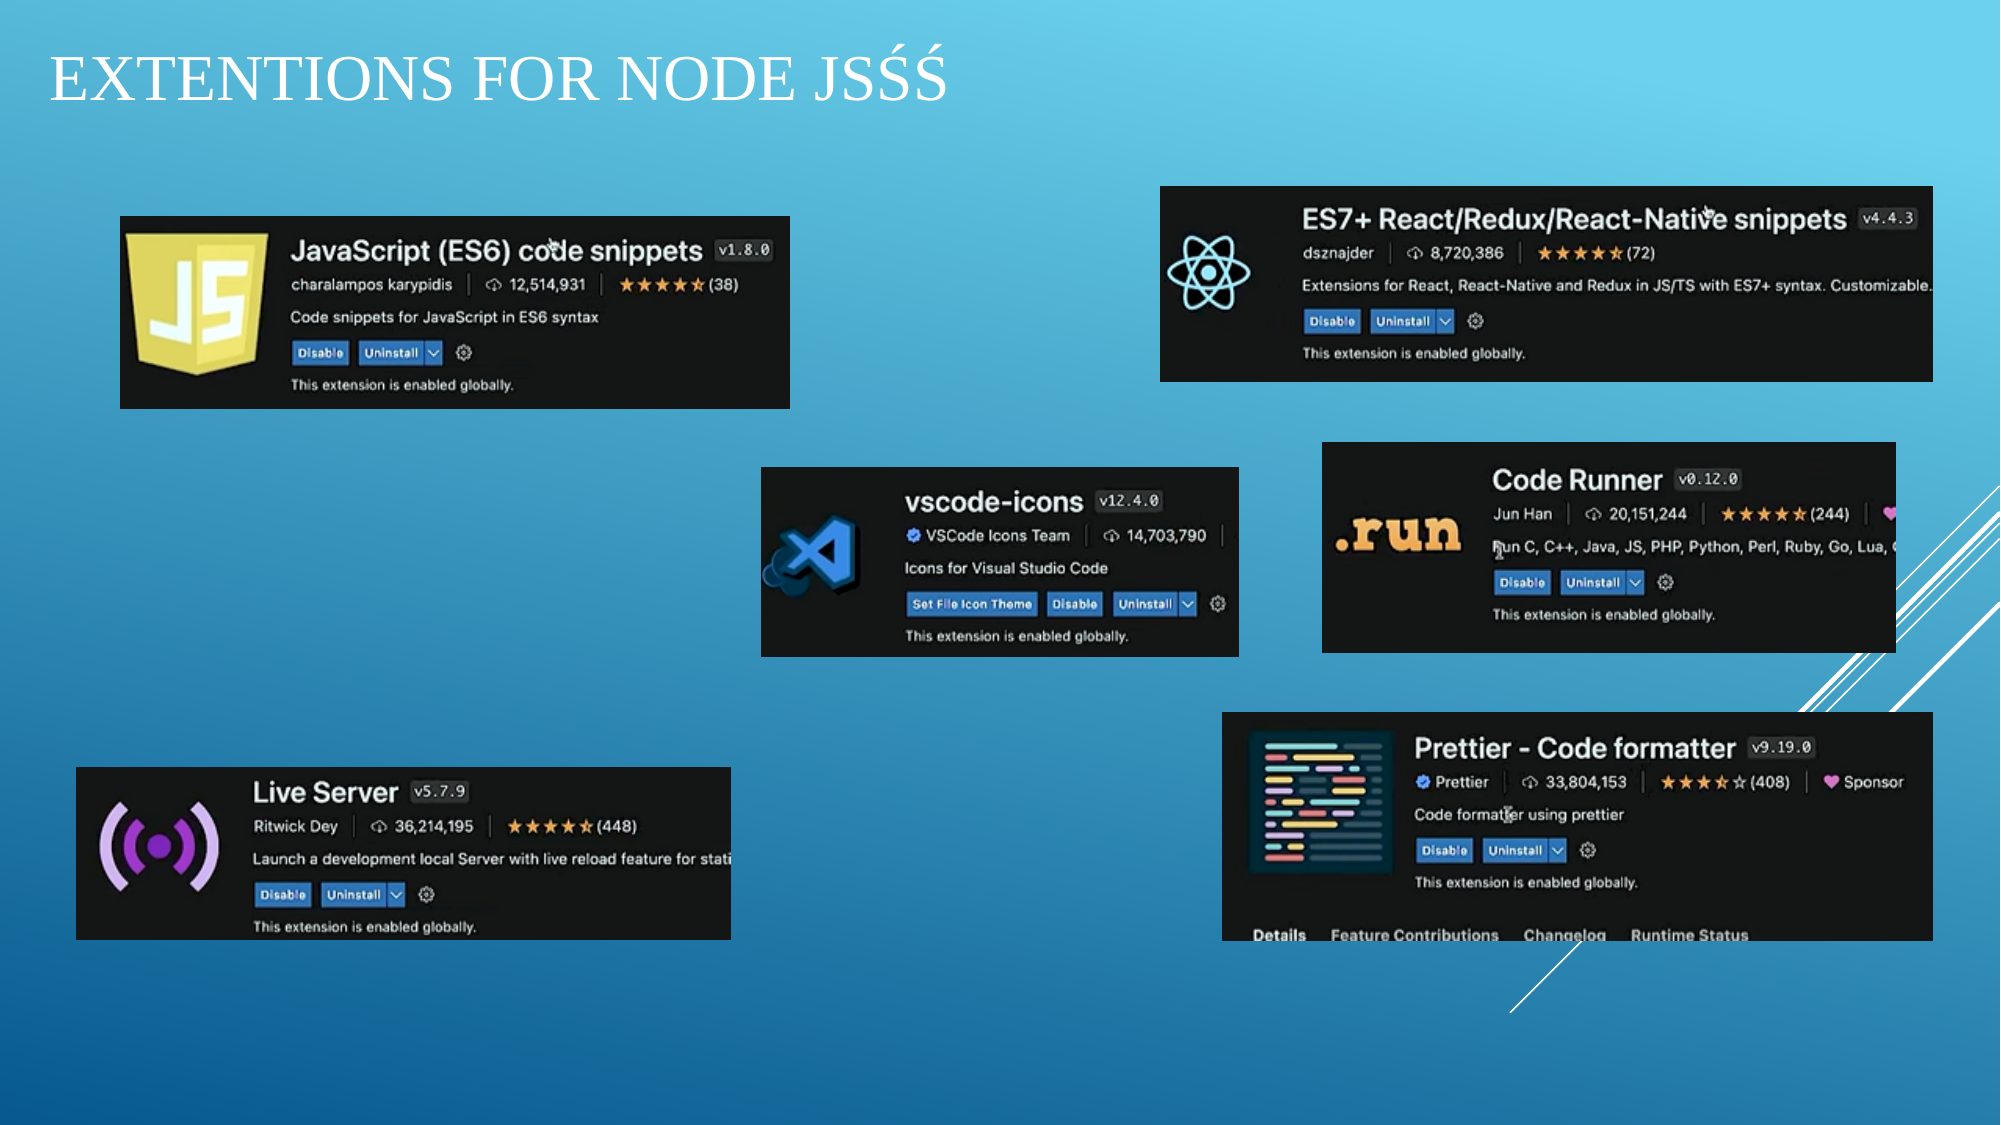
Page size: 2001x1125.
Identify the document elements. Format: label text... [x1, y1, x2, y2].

picture [120, 216, 790, 410]
picture [1160, 186, 1933, 383]
picture [1321, 442, 1896, 653]
picture [761, 467, 1239, 658]
title Extentions for node jsśś [34, 22, 1623, 126]
picture [76, 767, 731, 940]
picture [1222, 712, 1933, 942]
